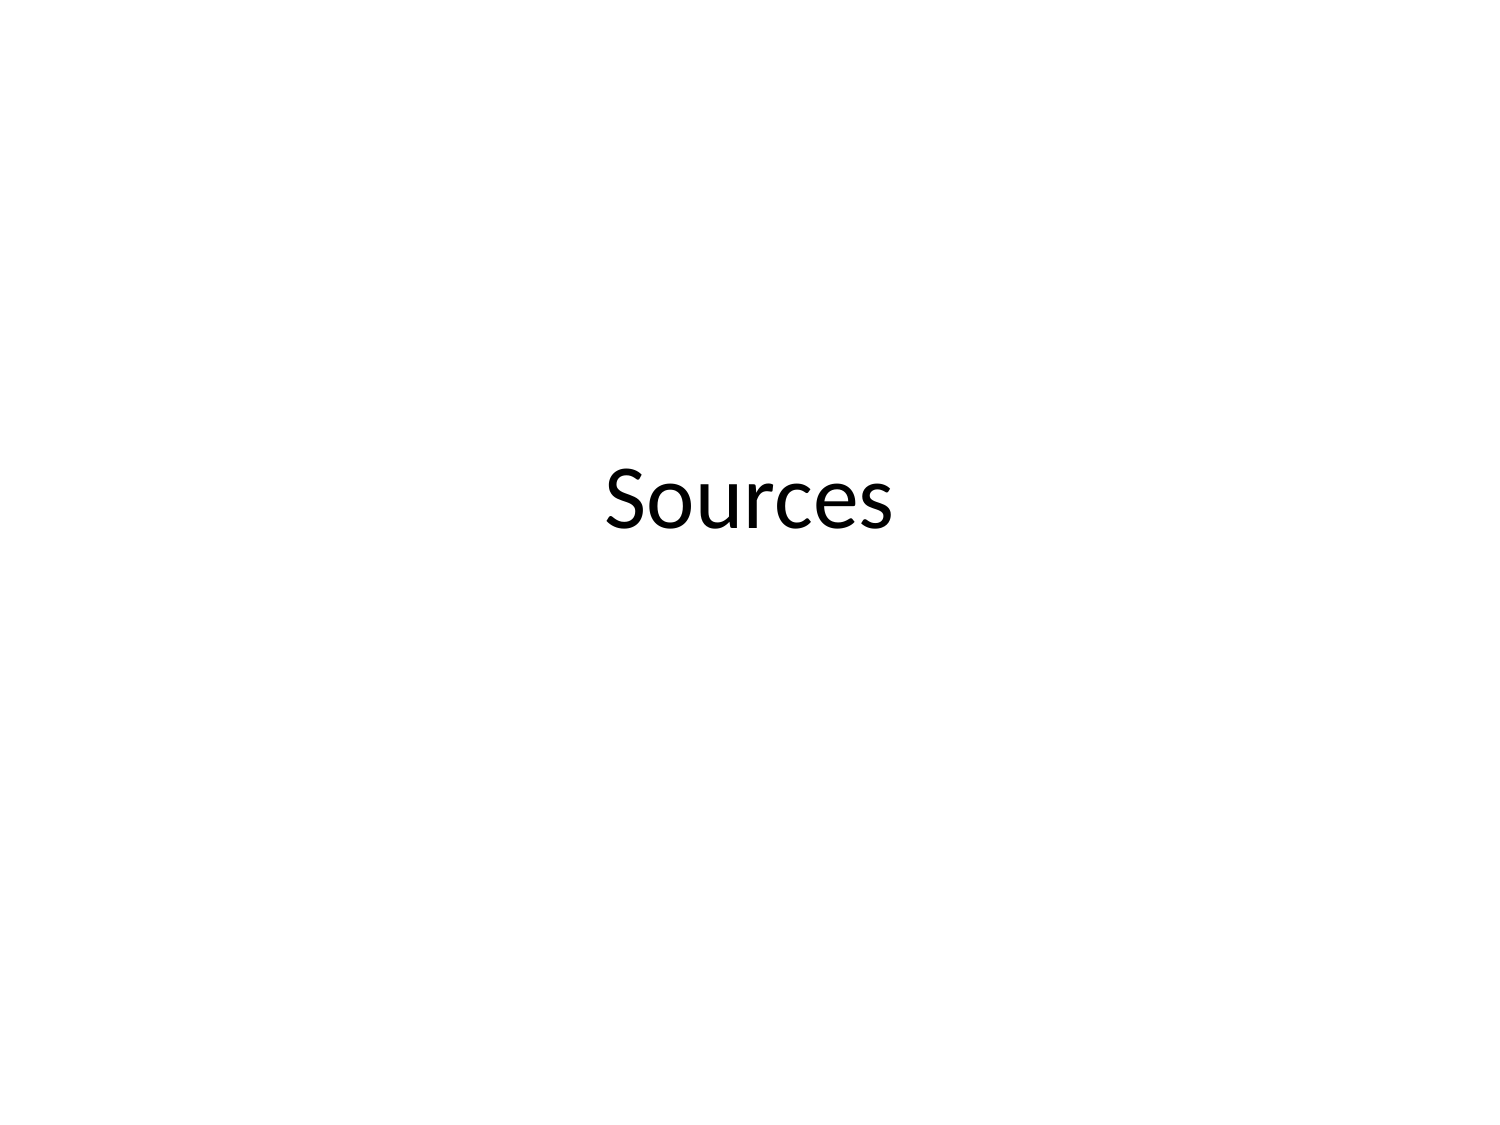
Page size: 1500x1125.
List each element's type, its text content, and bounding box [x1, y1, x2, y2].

title Sources [75, 398, 1425, 587]
